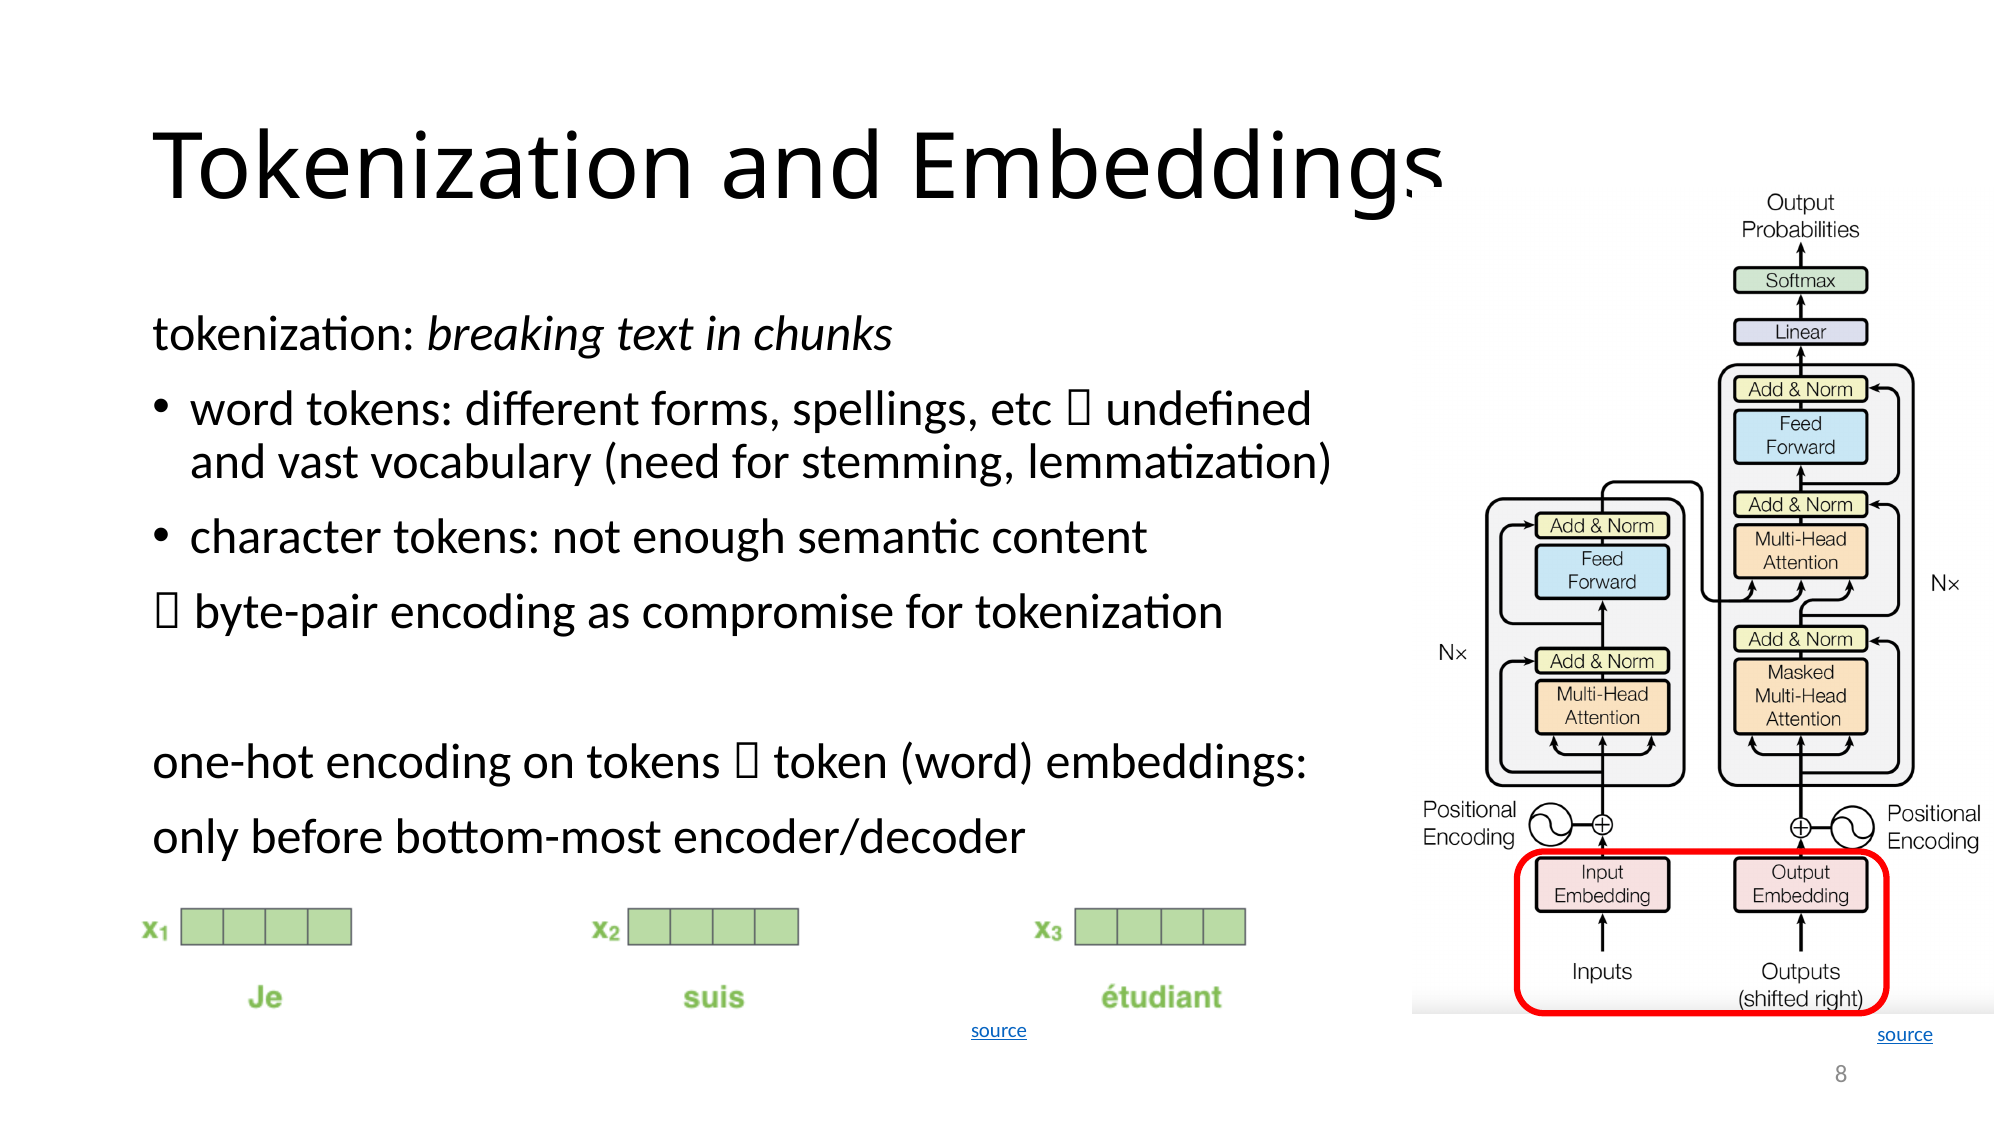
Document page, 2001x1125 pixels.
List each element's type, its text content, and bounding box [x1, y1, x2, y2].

picture [1412, 187, 1994, 1014]
slide_number 8 [1412, 1042, 1863, 1103]
list tokenization: breaking text in chunks word tokens: different forms, spellings, etc  undefined and vast vocabulary (need for stemming, lemmatization) character tokens: not enough semantic content  byte-pair encoding as compromise for tokenization one-hot encoding on tokens  token (word) embeddings: only before bottom-most encoder/decoder [137, 299, 1369, 1014]
title Tokenization and Embeddings [137, 59, 1863, 278]
text_box source [1862, 1014, 1950, 1053]
picture [137, 890, 1260, 1020]
text_box source [956, 1020, 1044, 1049]
